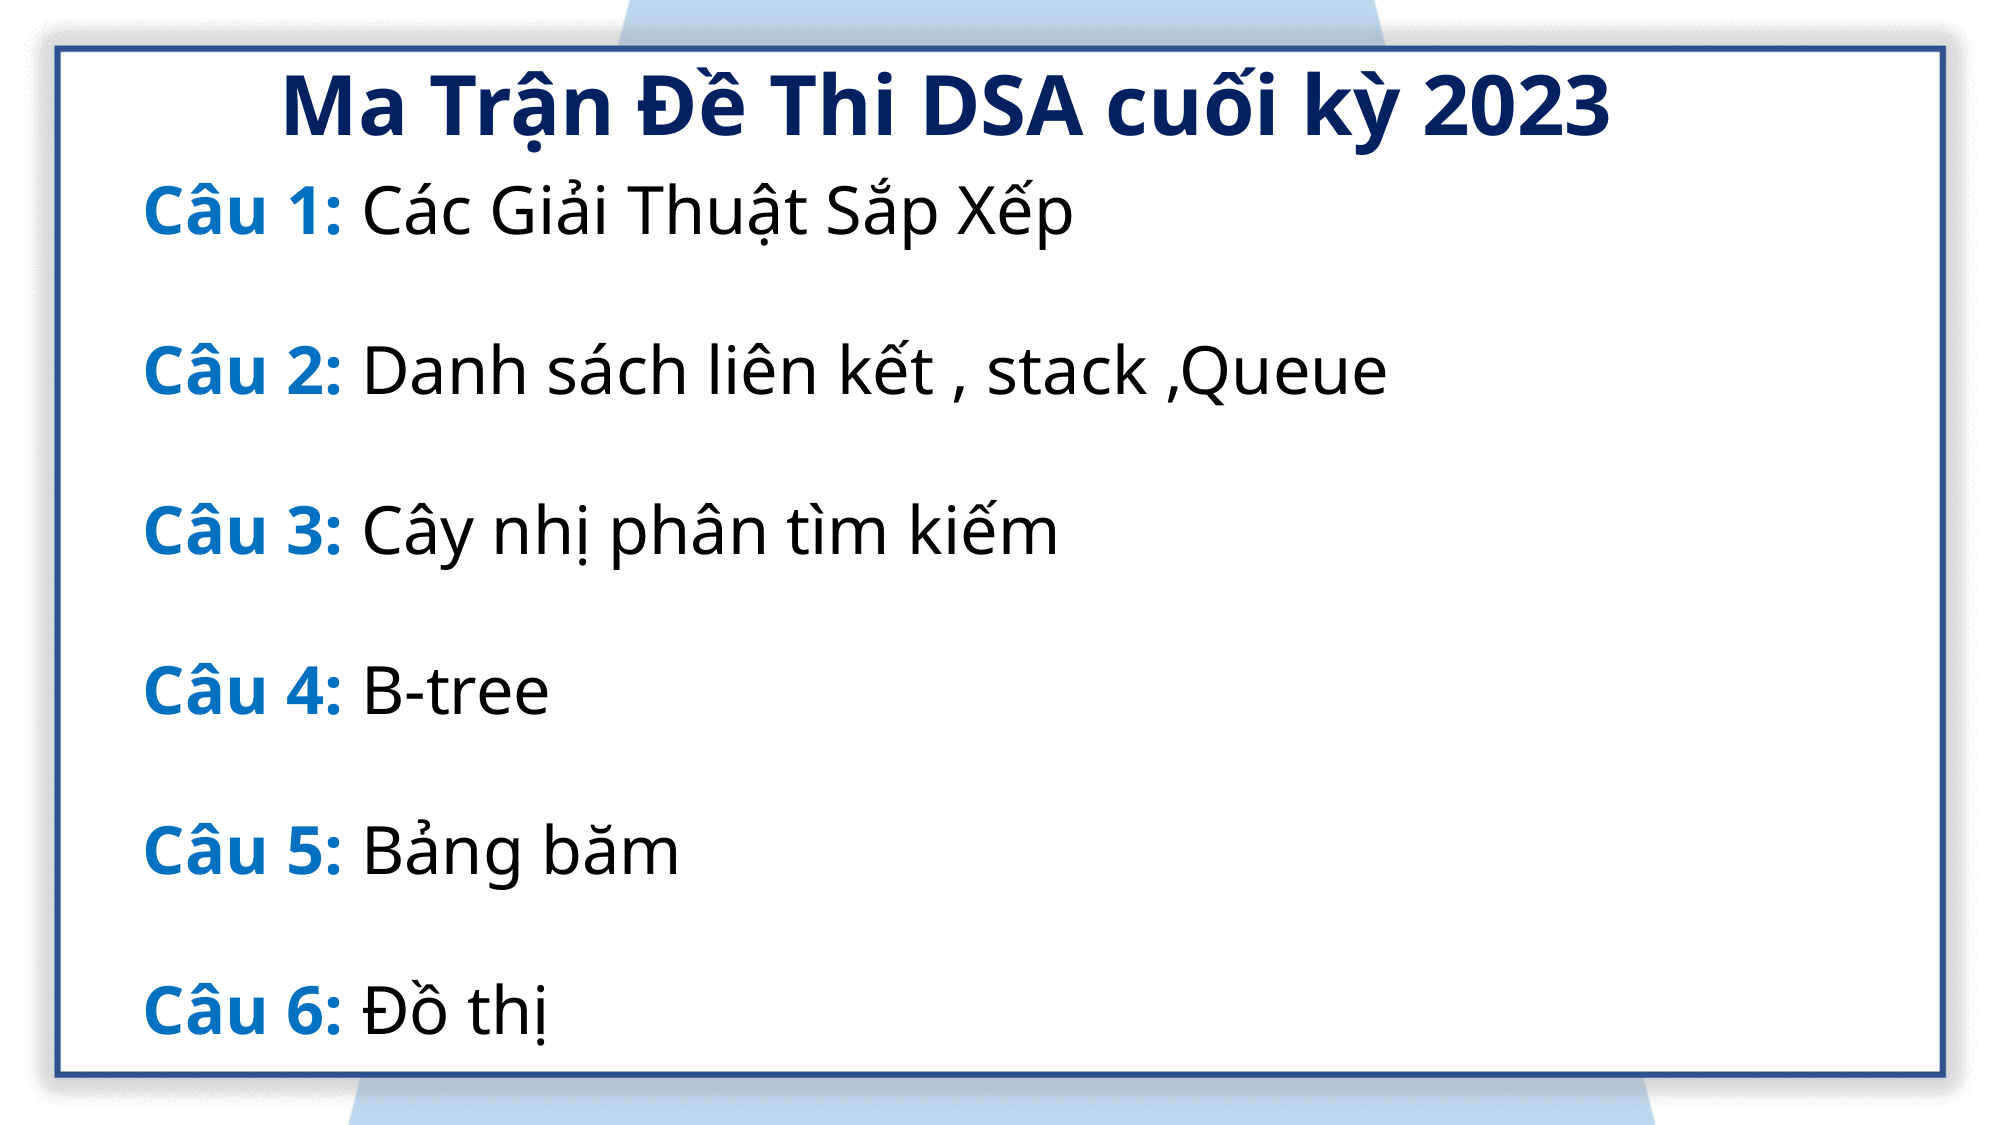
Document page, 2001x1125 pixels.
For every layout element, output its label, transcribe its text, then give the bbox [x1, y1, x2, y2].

text_box Câu 1: Các Giải Thuật Sắp Xếp Câu 2: Danh sách liên kết , stack ,Queue Câu 3: Cây nhị phân tìm kiếm Câu 4: B-tree Câu 5: Bảng băm Câu 6: Đồ thị [127, 160, 2000, 1125]
text_box Ma Trận Đề Thi DSA cuối kỳ 2023 [177, 44, 1715, 160]
picture [0, 0, 2001, 1125]
